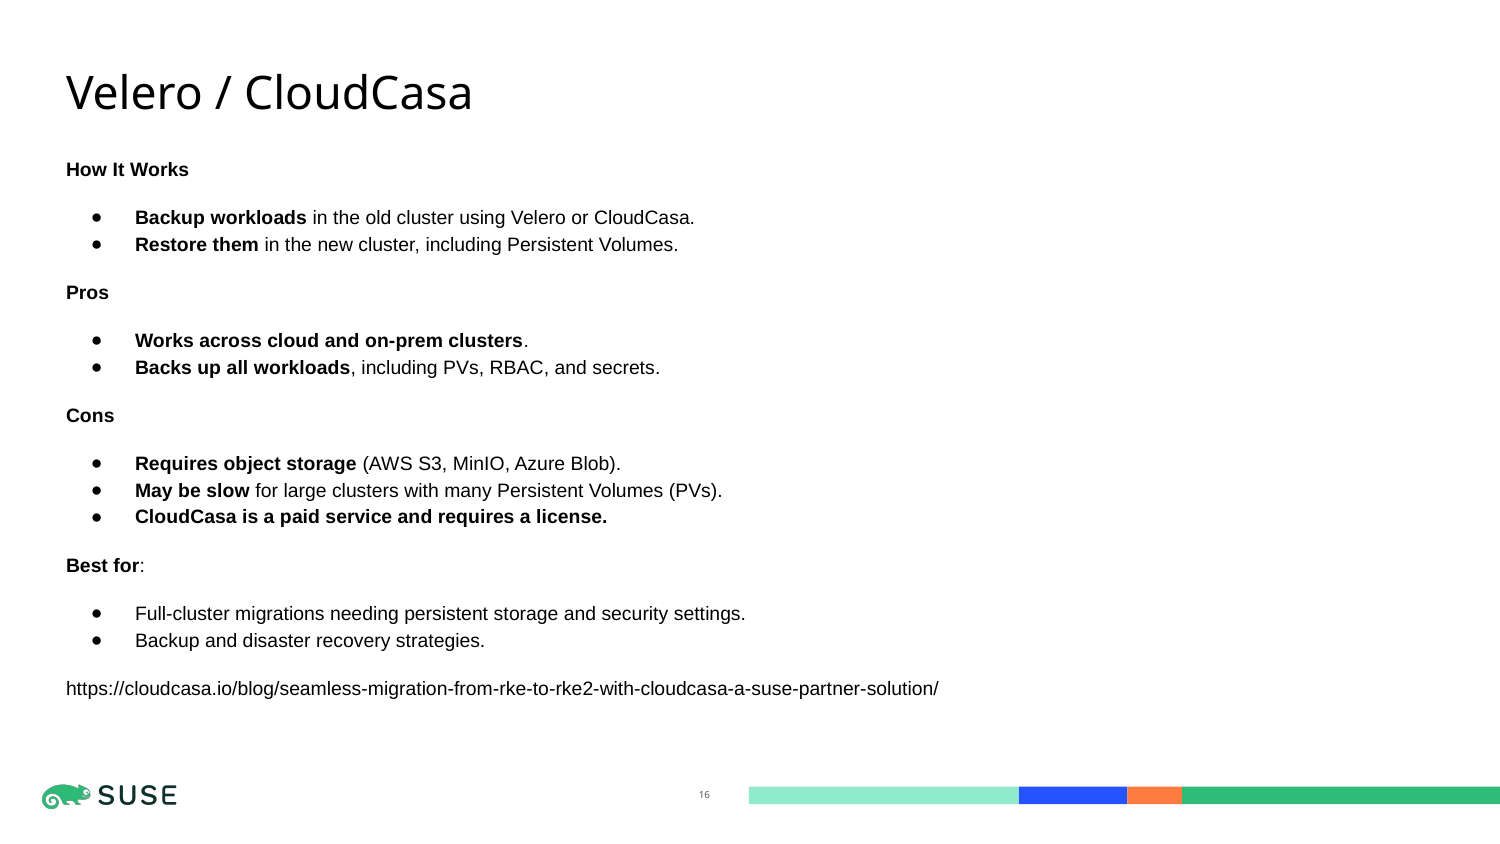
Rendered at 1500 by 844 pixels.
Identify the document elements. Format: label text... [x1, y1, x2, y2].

title Velero / CloudCasa [51, 48, 1449, 138]
picture [23, 766, 195, 824]
slide_number ‹#› [634, 773, 725, 818]
list How It Works Backup workloads in the old cluster using Velero or CloudCasa. Restore them in the new cluster, including Persistent Volumes. Pros Works across cloud and on-prem clusters. Backs up all workloads, including PVs, RBAC, and secrets. Cons Requires object storage (AWS S3, MinIO, Azure Blob). May be slow for large clusters with many Persistent Volumes (PVs). CloudCasa is a paid service and requires a license. Best for: Full-cluster migrations needing persistent storage and security settings. Backup and disaster recovery strategies. https://cloudcasa.io/blog/seamless-migration-from-rke-to-rke2-with-cloudcasa-a-suse-partner-solution/ [51, 138, 1449, 719]
